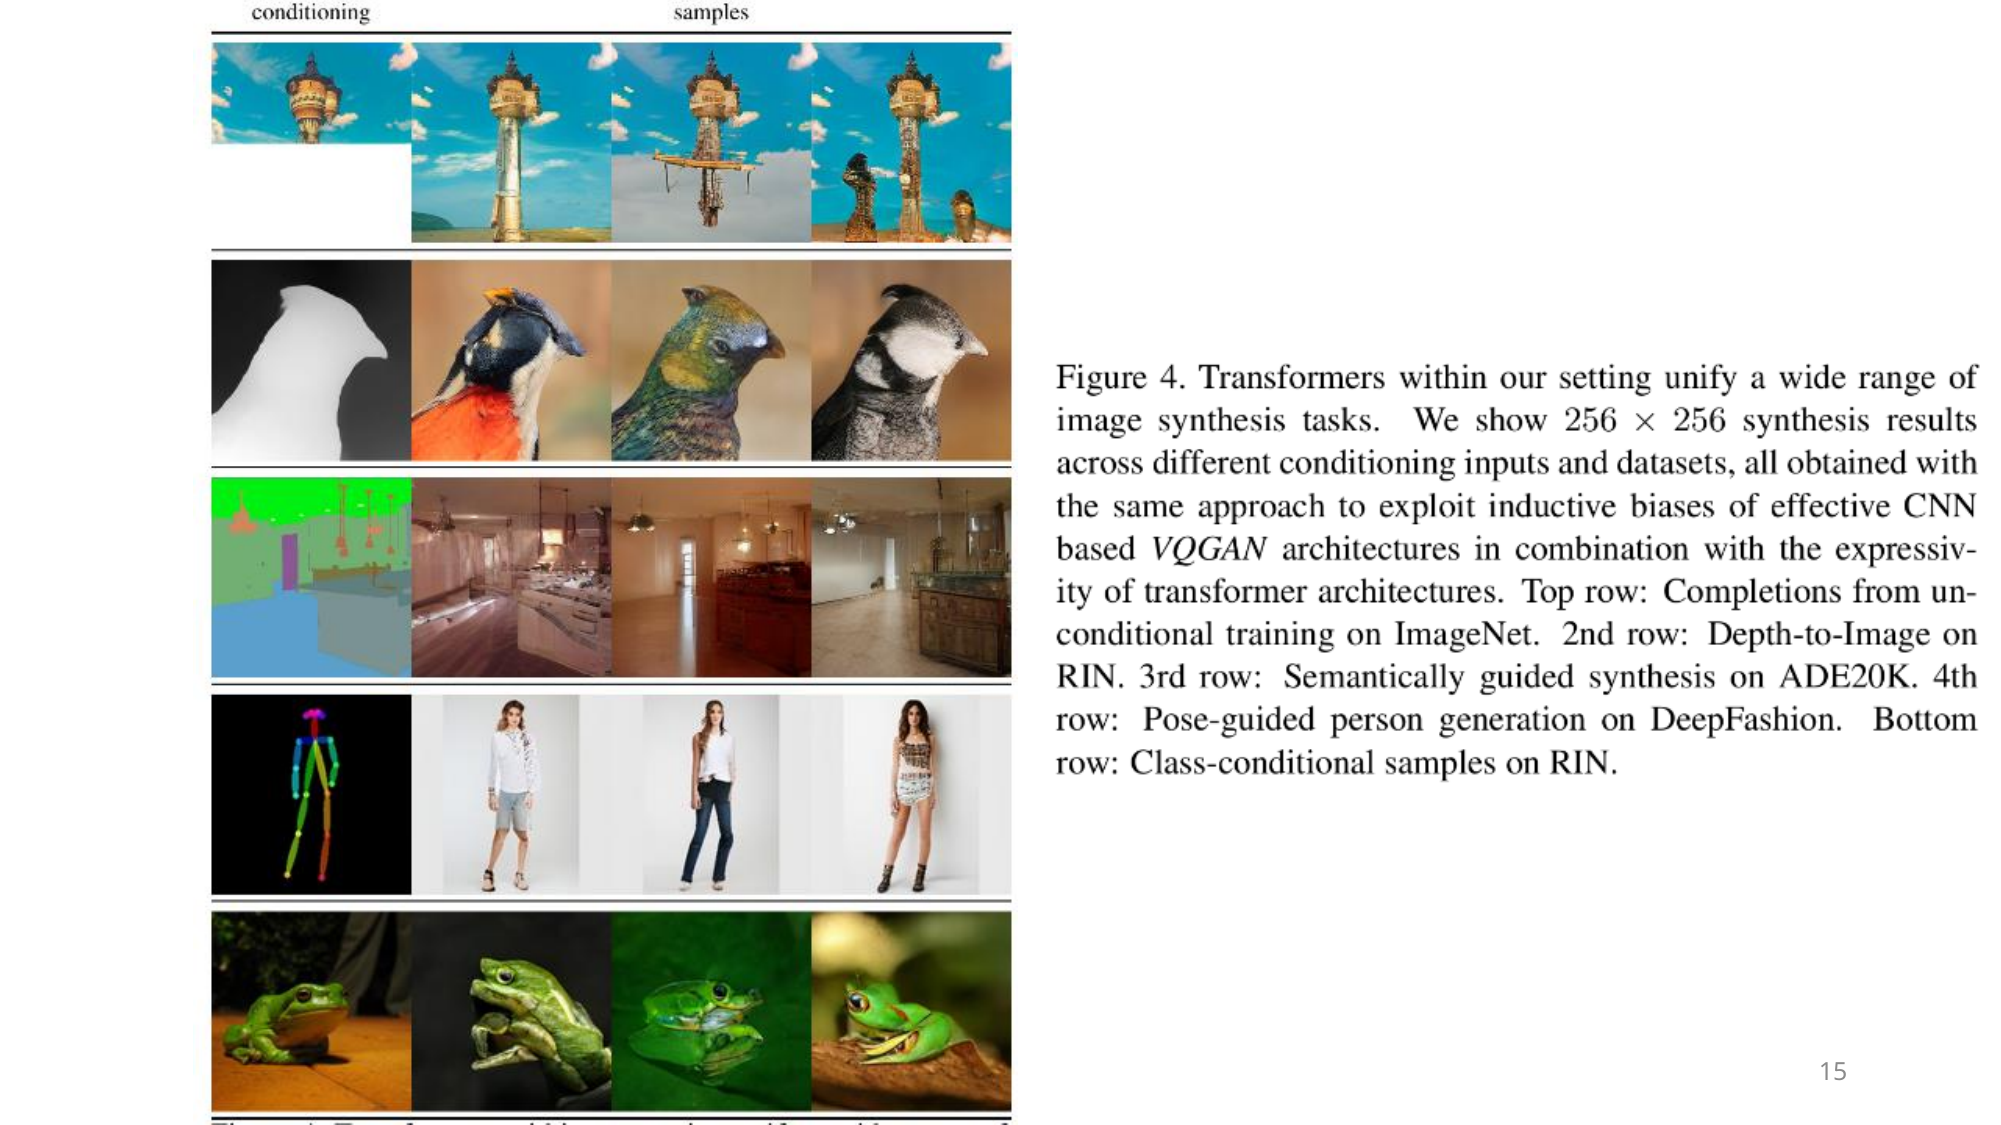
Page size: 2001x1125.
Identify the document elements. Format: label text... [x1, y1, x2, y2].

slide_number 15 [1412, 1042, 1863, 1103]
picture [1053, 362, 1983, 784]
picture [192, 0, 1018, 1125]
